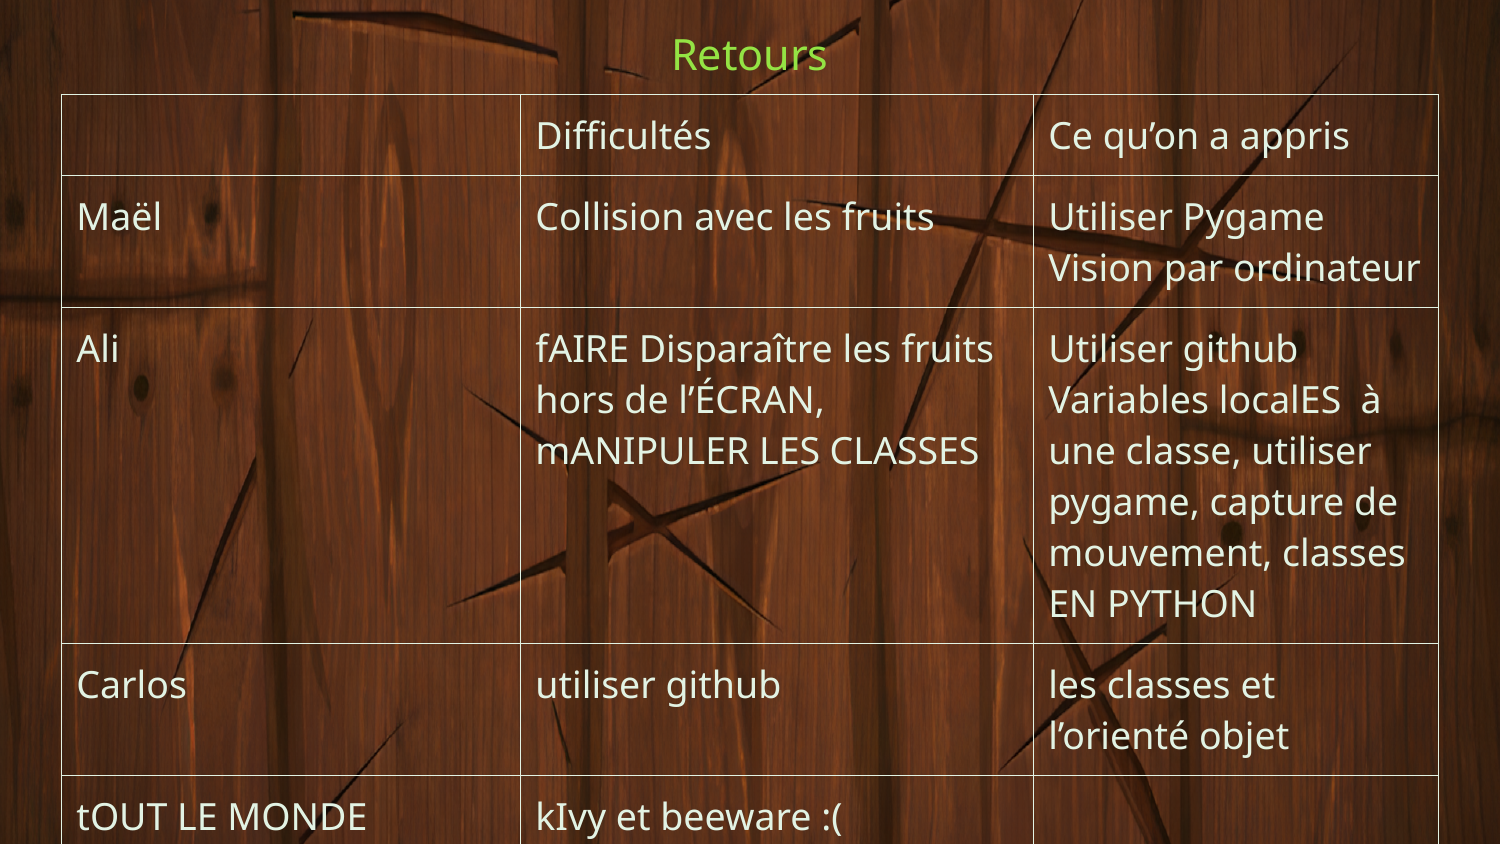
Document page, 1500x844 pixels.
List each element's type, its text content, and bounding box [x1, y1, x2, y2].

picture [0, 0, 1500, 844]
table_header [62, 95, 520, 175]
table_cell fAIRE Disparaître les fruits hors de l’ÉCRAN, mANIPULER LES CLASSES [521, 308, 1033, 643]
table_cell Utiliser Pygame Vision par ordinateur [1034, 176, 1438, 307]
table_cell tOUT LE MONDE [62, 776, 520, 844]
table_header Difficultés [521, 95, 1033, 175]
table_cell Collision avec les fruits [521, 176, 1033, 307]
table_cell Utiliser github Variables localES à une classe, utiliser pygame, capture de mouvement, classes EN PYTHON [1034, 308, 1438, 643]
table_cell kIvy et beeware :( [521, 776, 1033, 844]
table_cell Ali [62, 308, 520, 643]
table_cell Maël [62, 176, 520, 307]
title Retours [95, 12, 1405, 94]
table_cell les classes et l’orienté objet [1034, 644, 1438, 775]
table_cell utiliser github [521, 644, 1033, 775]
table_header Ce qu’on a appris [1034, 95, 1438, 175]
table_cell Carlos [62, 644, 520, 775]
table_cell [1034, 776, 1438, 844]
